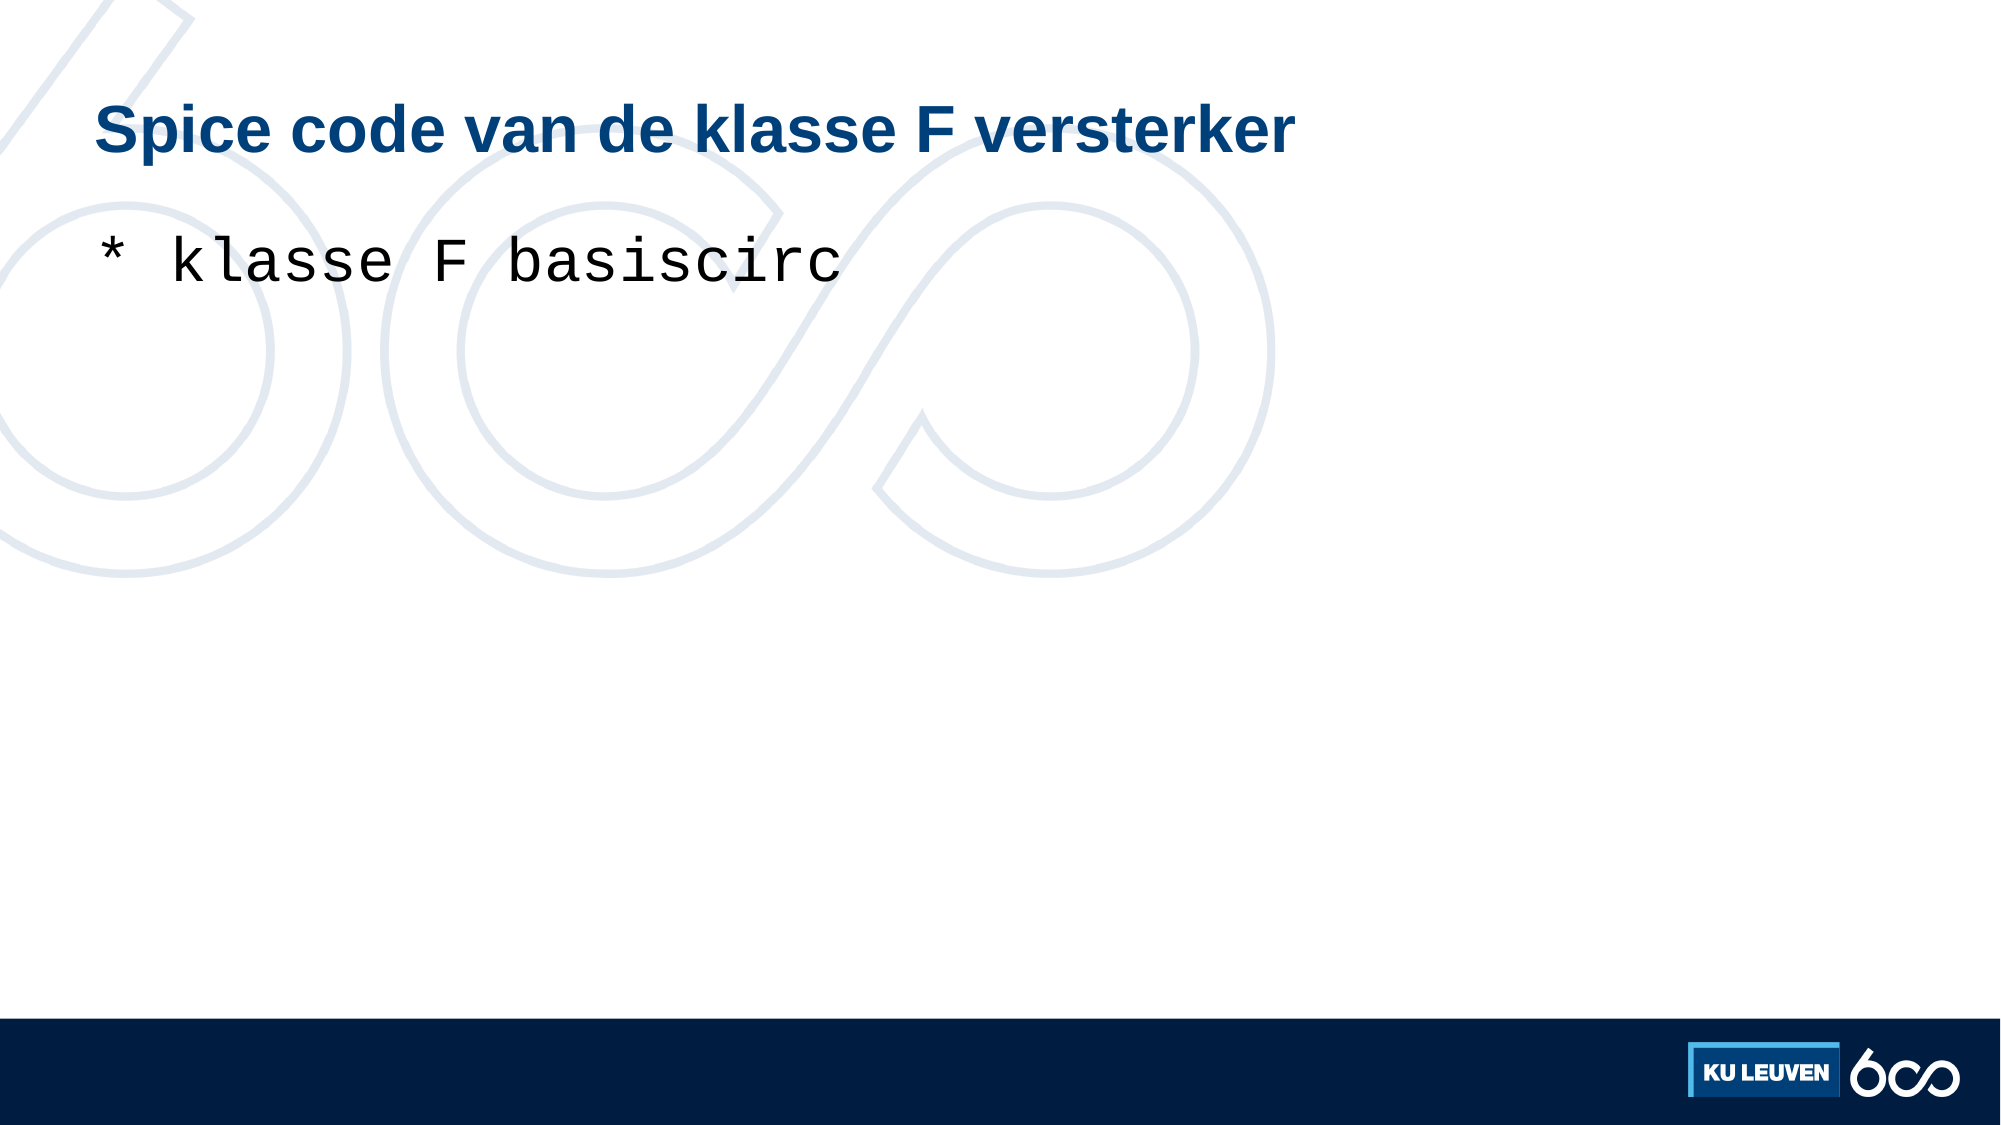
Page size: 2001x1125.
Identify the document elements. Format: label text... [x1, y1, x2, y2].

title Spice code van de klasse F versterker [94, 94, 1900, 209]
list * klasse F basiscirc [94, 277, 1900, 993]
picture [1688, 1042, 1960, 1097]
